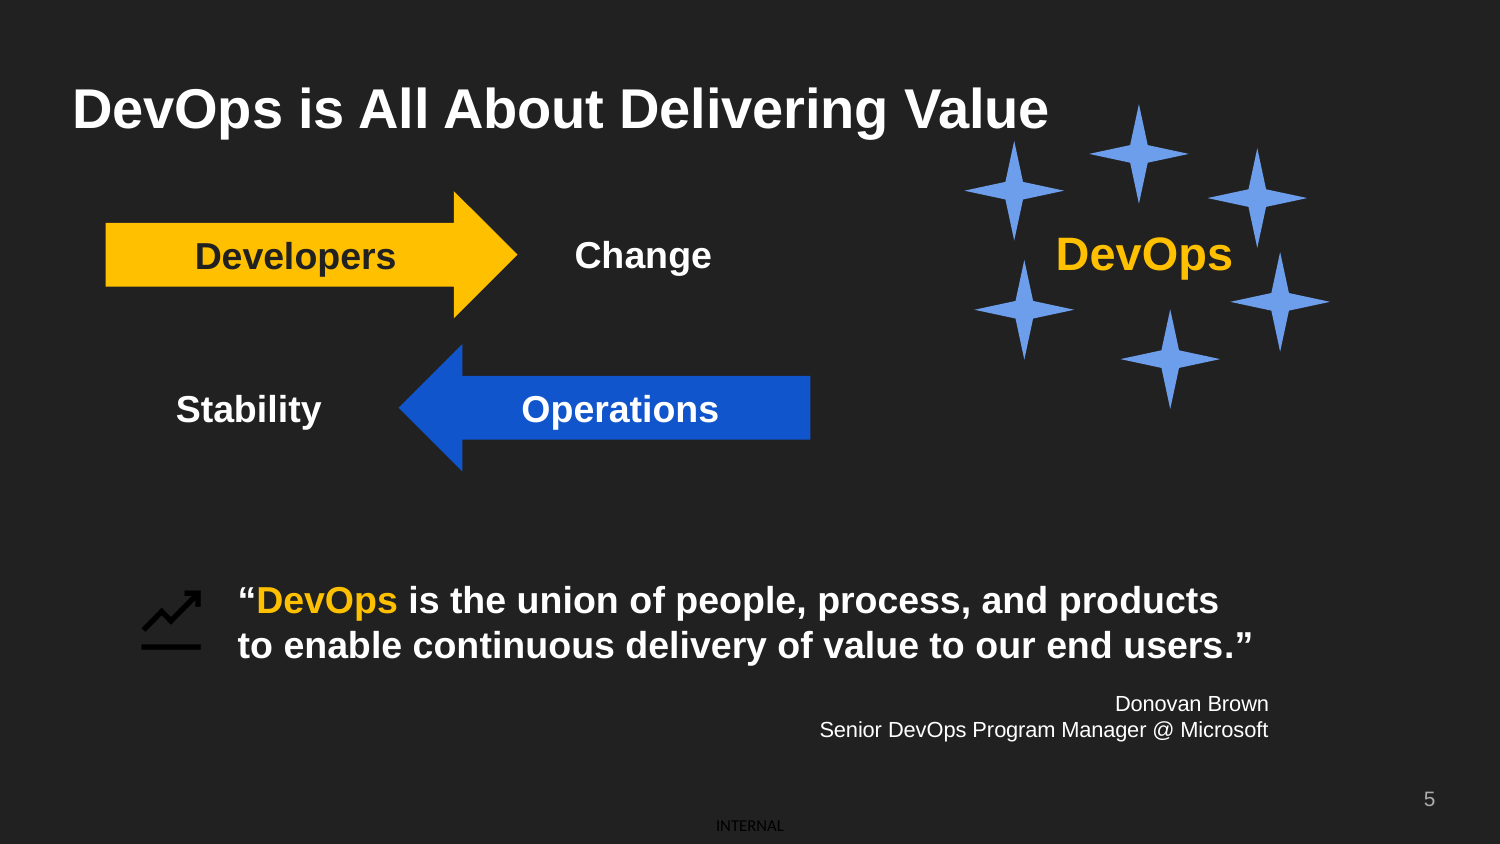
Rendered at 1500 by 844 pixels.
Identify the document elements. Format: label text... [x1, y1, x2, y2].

text_box [1228, 278, 1333, 354]
text_box Operations [396, 342, 813, 474]
text_box Stability [105, 384, 393, 431]
title DevOps is All About Delivering Value [57, 58, 1445, 156]
text_box Donovan Brown Senior DevOps Program Manager @ Microsoft [612, 689, 1270, 742]
text_box Developers [103, 189, 500, 321]
text_box [1205, 146, 1310, 251]
text_box DevOps [1001, 223, 1288, 280]
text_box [137, 564, 1277, 679]
text_box [1086, 101, 1191, 206]
text_box [962, 138, 1067, 243]
slide_number 5 [1409, 787, 1444, 809]
text_box [1118, 307, 1223, 412]
text_box Change [500, 231, 787, 277]
text_box [972, 280, 1077, 362]
